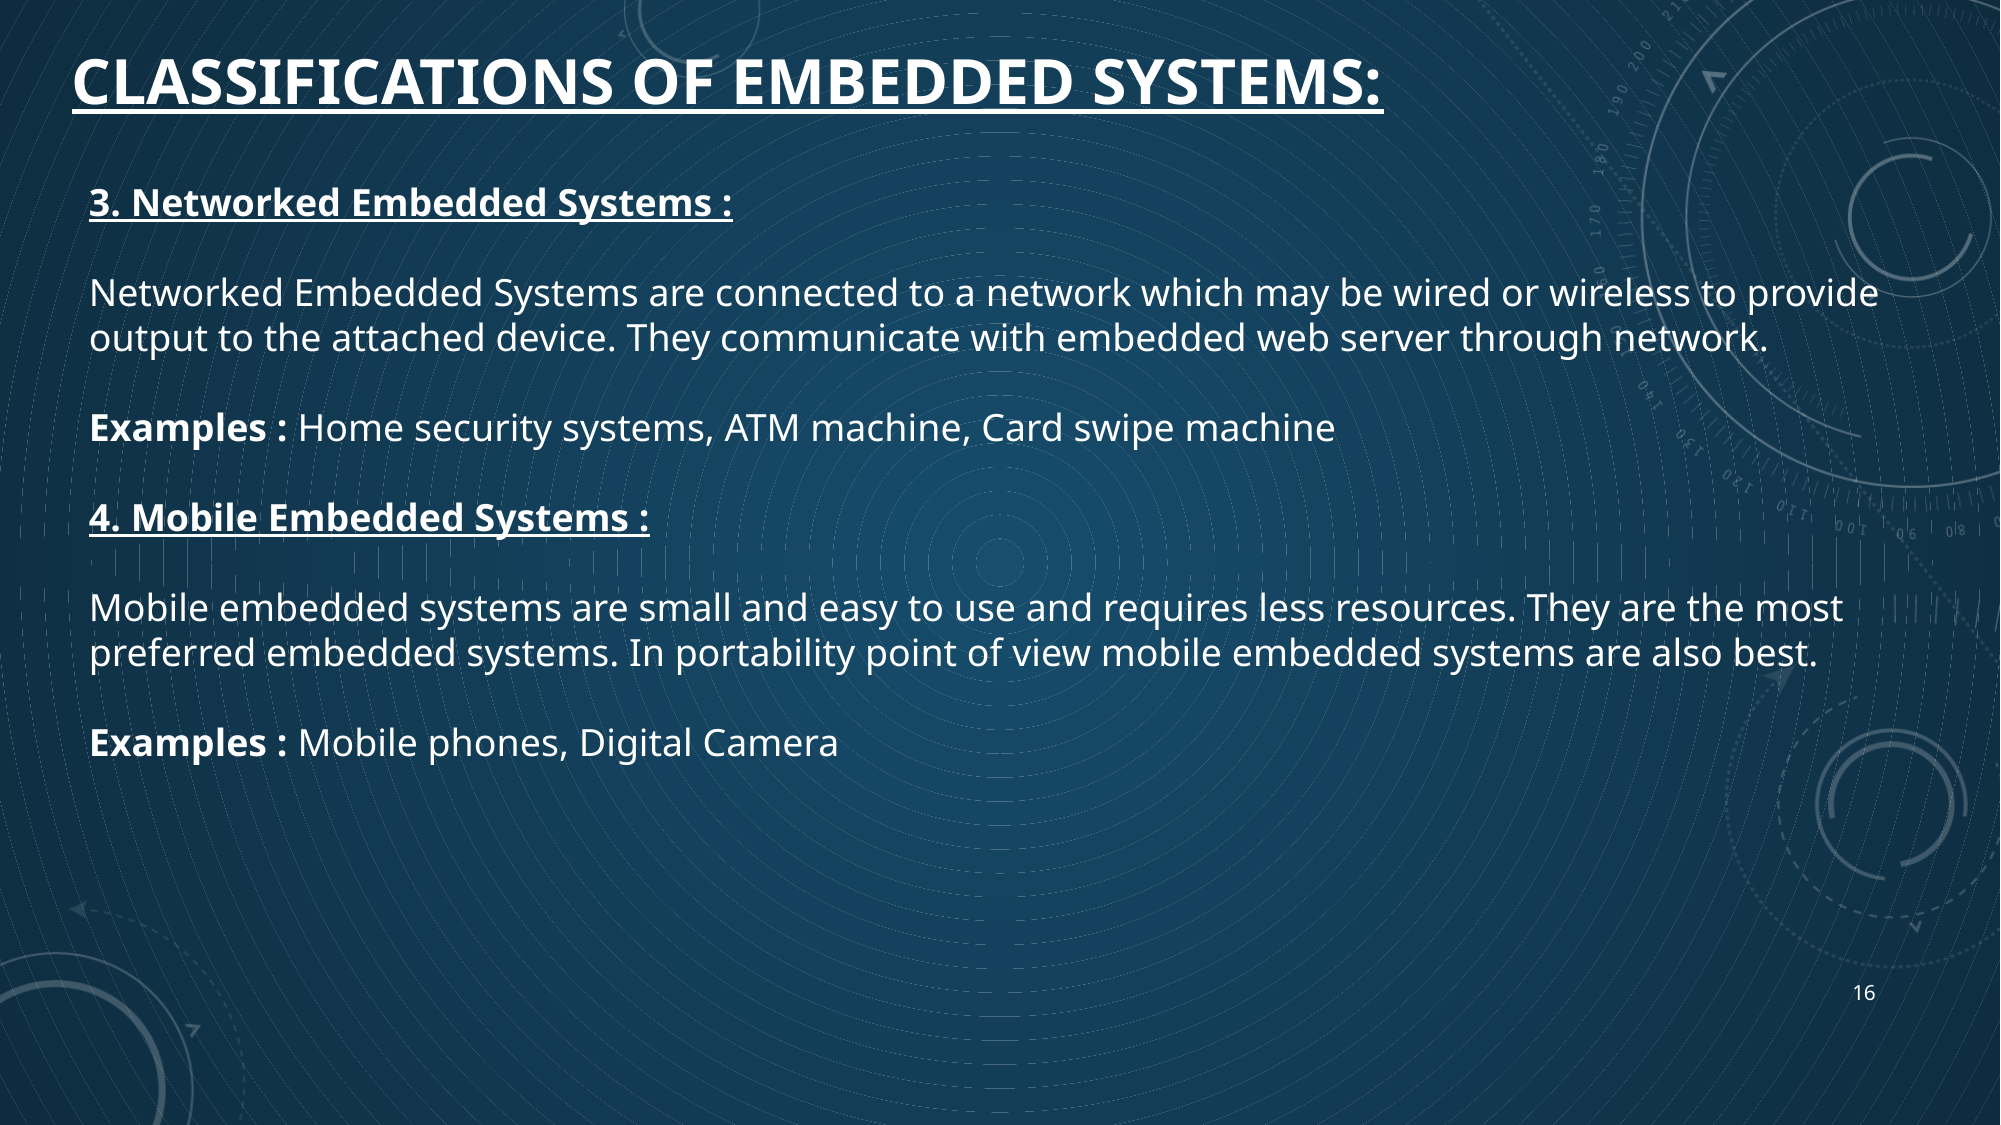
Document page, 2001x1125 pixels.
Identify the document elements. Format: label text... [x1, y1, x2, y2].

slide_number 16 [1684, 963, 1891, 1025]
picture [0, 0, 2000, 1125]
text_box Classifications of embedded systems: [56, 34, 1992, 141]
text_box 3. Networked Embedded Systems : Networked Embedded Systems are connected to a network which may be wired or wireless to provide output to the attached device. They communicate with embedded web server through network. Examples : Home security systems, ATM machine, Card swipe machine 4. Mobile Embedded Systems : Mobile embedded systems are small and easy to use and requires less resources. They are the most preferred embedded systems. In portability point of view mobile embedded systems are also best. Examples : Mobile phones, Digital Camera [74, 171, 1946, 952]
